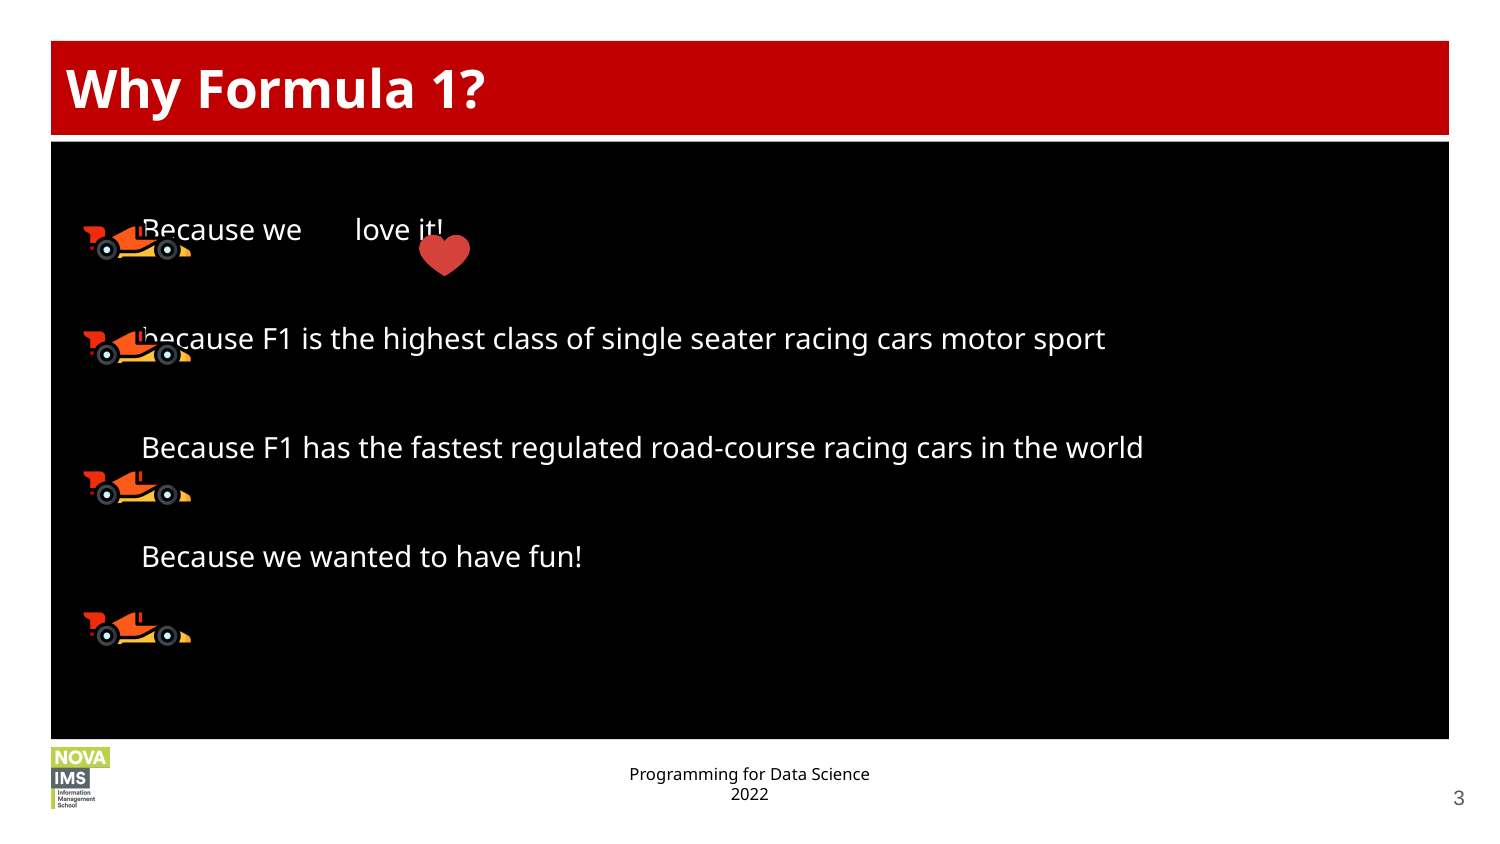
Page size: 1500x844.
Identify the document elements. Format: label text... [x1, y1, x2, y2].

list Because we love it! because F1 is the highest class of single seater racing cars motor sport Because F1 has the fastest regulated road-course racing cars in the world Because we wanted to have fun! [51, 141, 1449, 740]
picture [50, 747, 111, 810]
picture [80, 572, 194, 687]
picture [419, 230, 470, 281]
picture [80, 431, 194, 545]
picture [80, 186, 194, 406]
text_box Programming for Data Science 2022 [419, 749, 1081, 820]
slide_number 3 [1389, 764, 1480, 830]
title Why Formula 1? [51, 40, 1449, 135]
